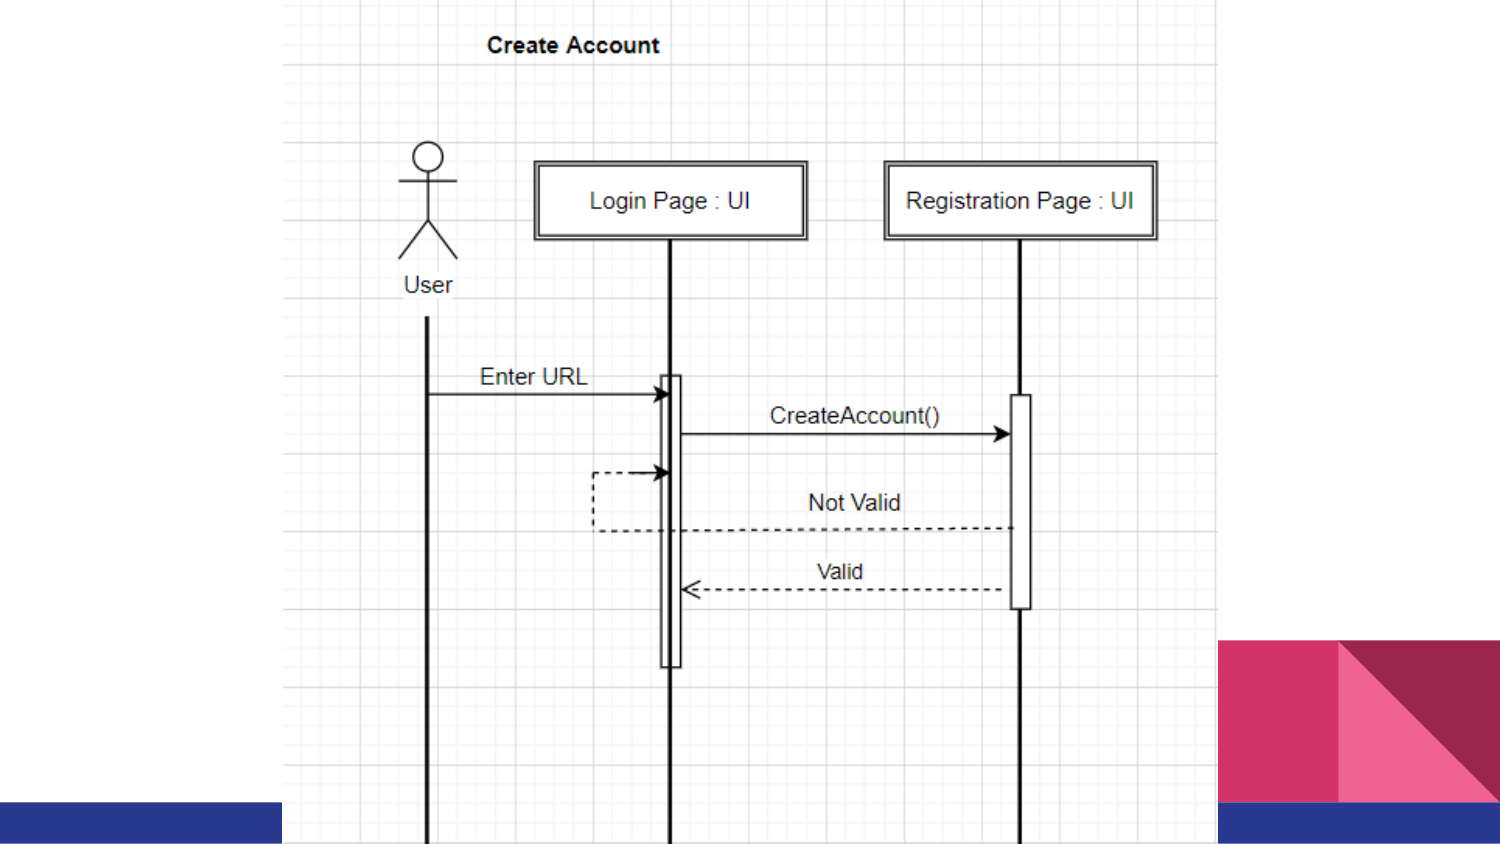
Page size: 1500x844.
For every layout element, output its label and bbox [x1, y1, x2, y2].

picture [281, 0, 1218, 844]
